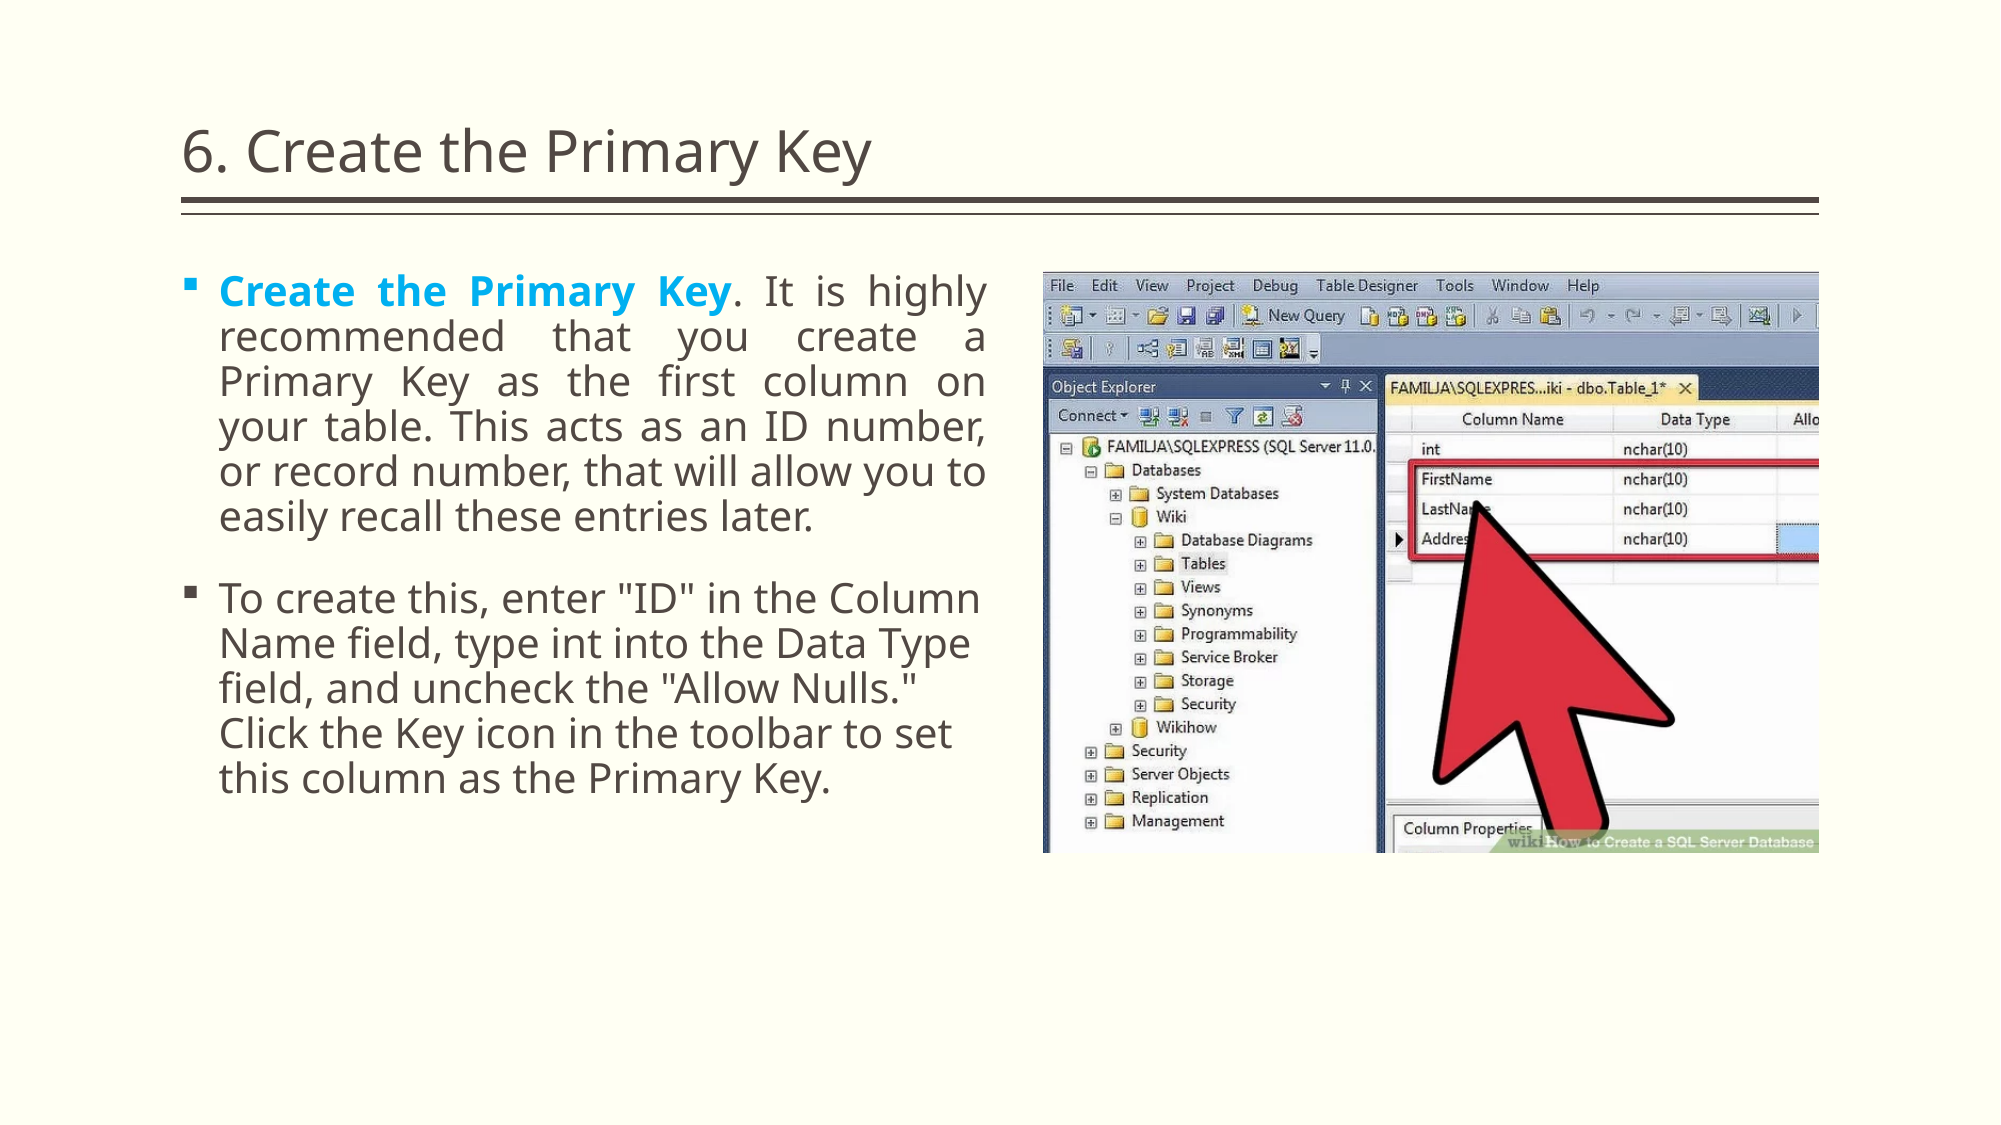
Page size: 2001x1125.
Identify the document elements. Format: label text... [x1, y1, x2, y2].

list Create the Primary Key. It is highly recommended that you create a Primary Key as the first column on your table. This acts as an ID number, or record number, that will allow you to easily recall these entries later. To create this, enter "ID" in the Column Name field, type int into the Data Type field, and uncheck the "Allow Nulls." Click the Key icon in the toolbar to set this column as the Primary Key. [181, 262, 988, 899]
title 6. Create the Primary Key [181, 12, 1819, 193]
picture [1043, 271, 1819, 854]
